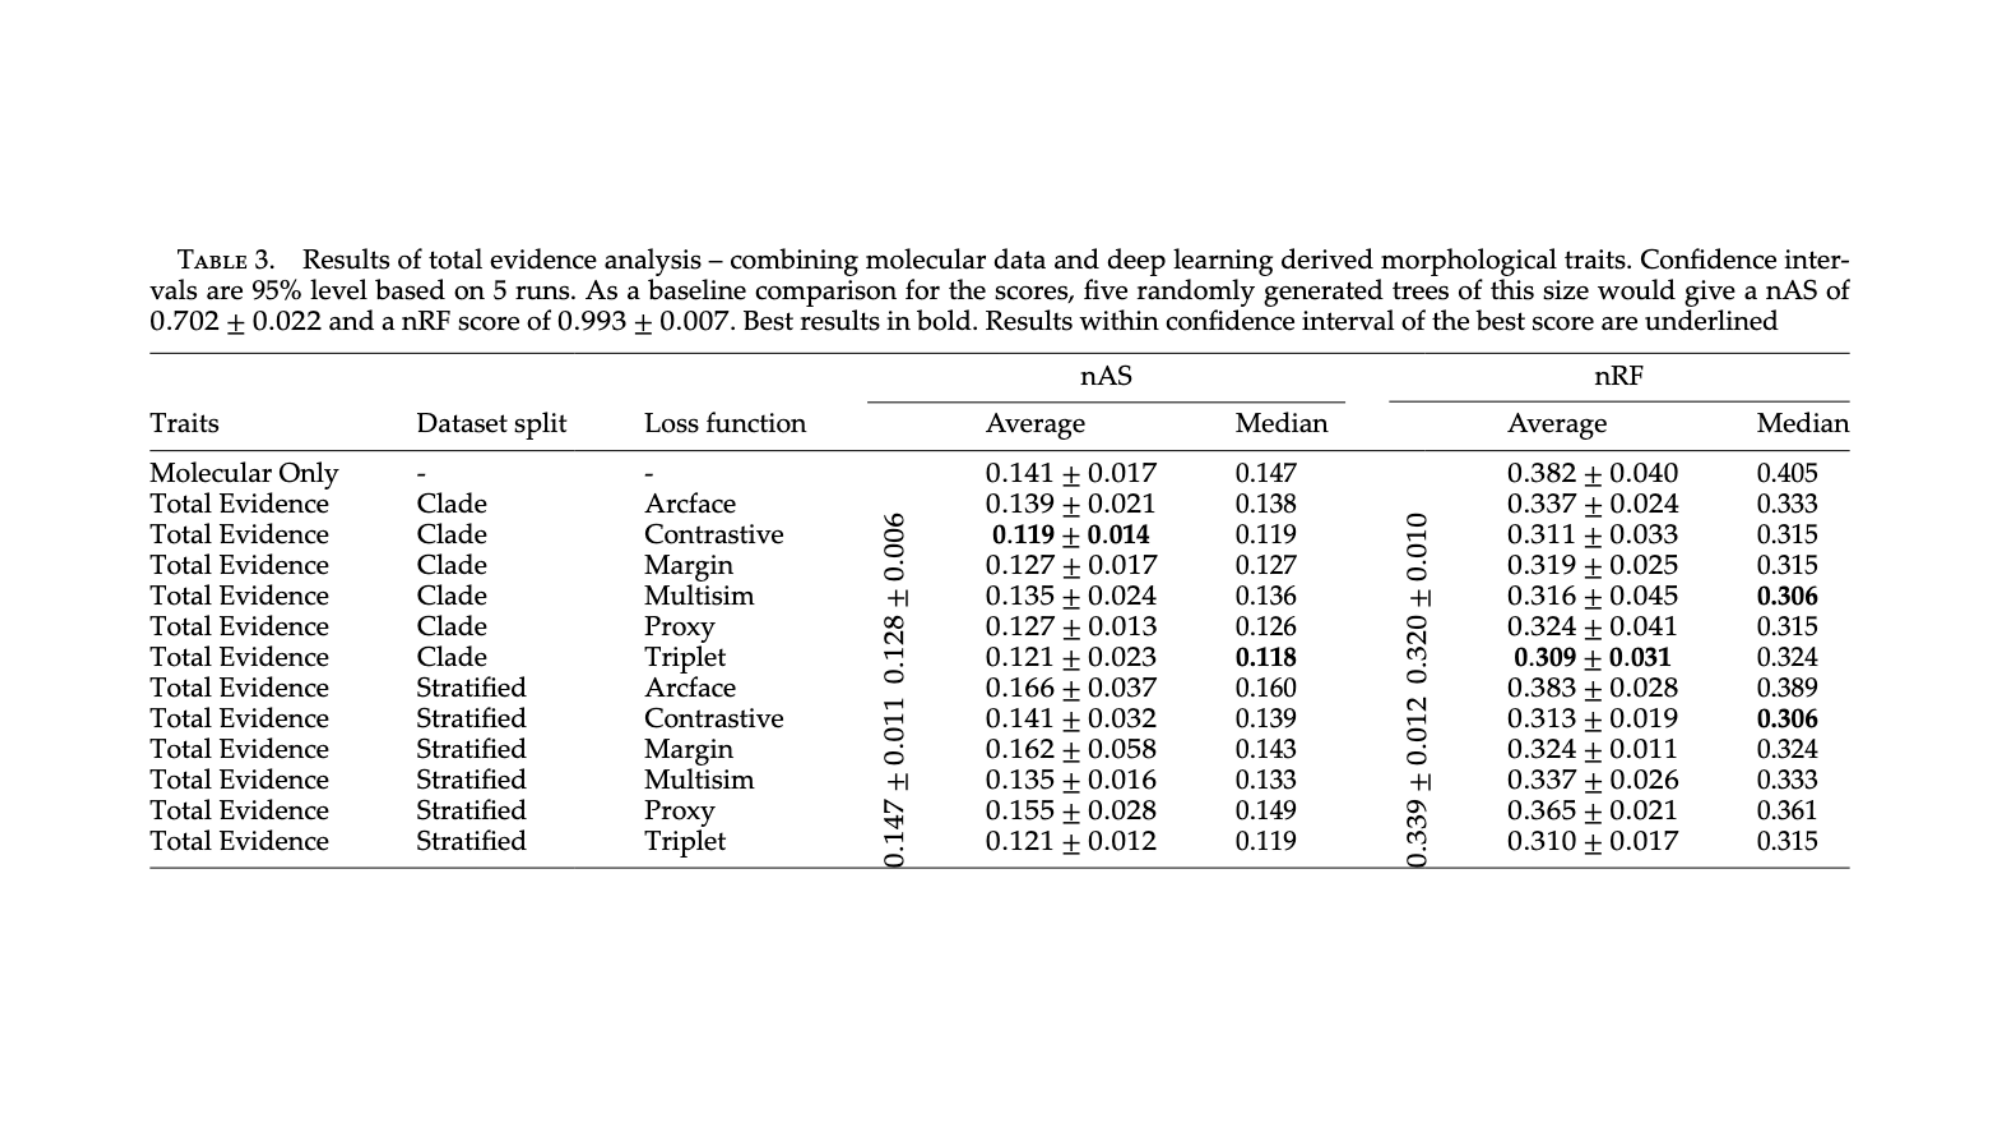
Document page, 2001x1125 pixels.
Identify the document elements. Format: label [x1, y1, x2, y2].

picture [104, 228, 1895, 897]
